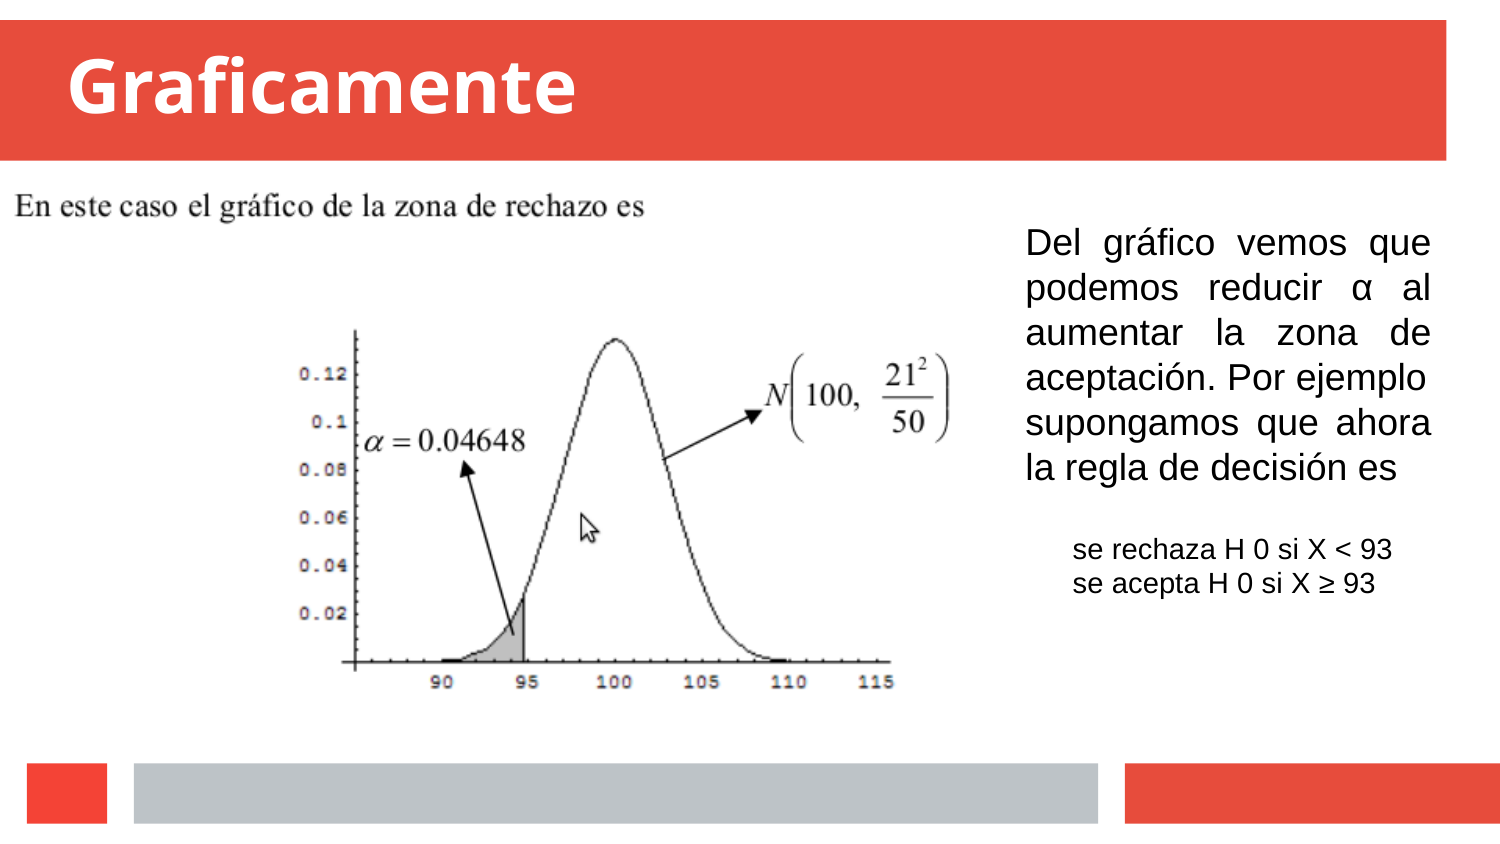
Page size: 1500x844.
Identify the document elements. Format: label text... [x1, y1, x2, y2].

picture [10, 171, 974, 744]
text_box se rechaza H 0 si X < 93 se acepta H 0 si X ≥ 93 [1057, 318, 1500, 811]
text_box Del gráfico vemos que podemos reducir α al aumentar la zona de aceptación. Por ejemplo supongamos que ahora la regla de decisión es [1010, 203, 1447, 497]
title Graficamente [53, 40, 1447, 141]
